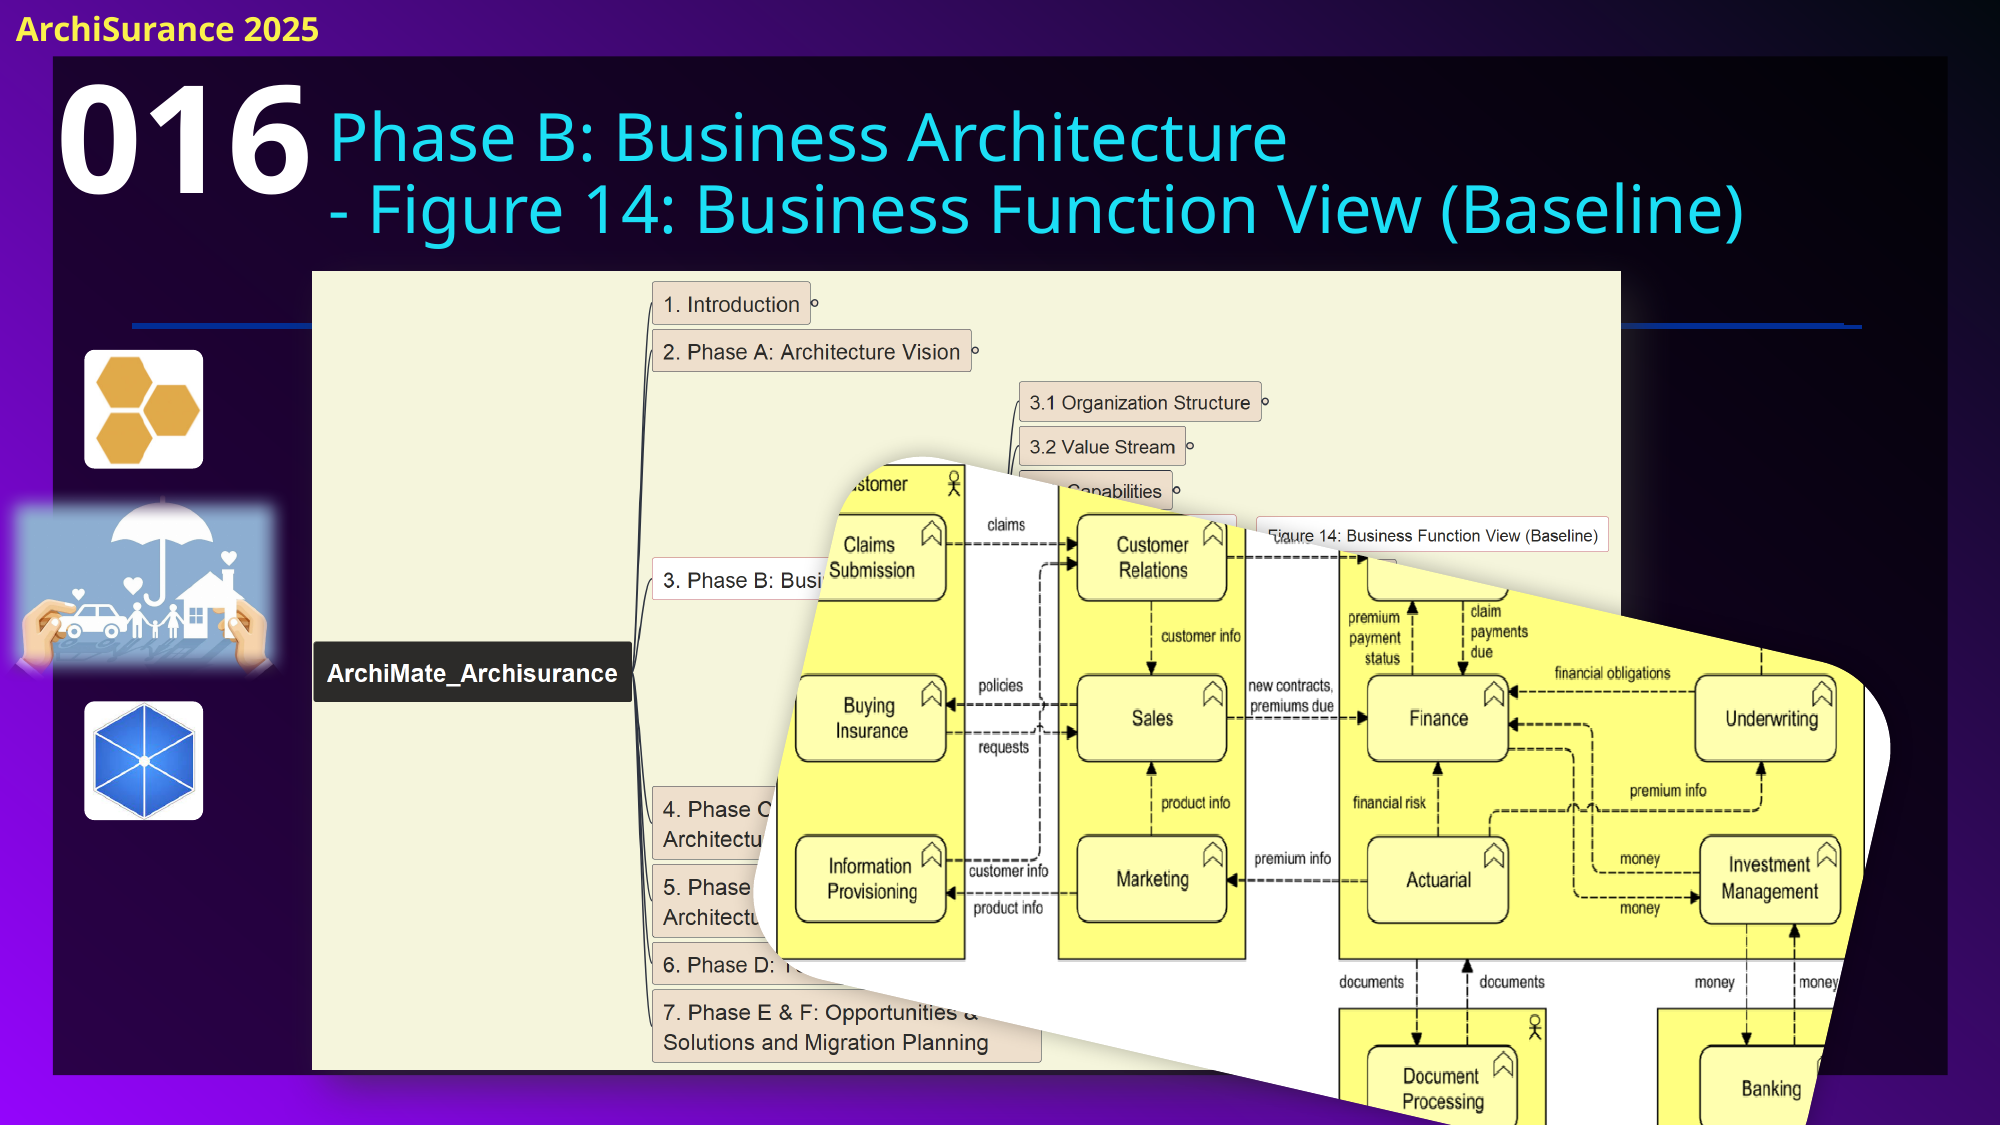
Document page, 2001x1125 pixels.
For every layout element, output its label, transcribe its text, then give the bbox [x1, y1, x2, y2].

picture [0, 486, 292, 684]
text_box ArchiSurance 2025 [1, 0, 335, 55]
title Phase B: Business Architecture - Figure 14: Business Function View (Baseline) [328, 95, 1863, 293]
picture [84, 701, 204, 821]
text_box 016 [41, 55, 329, 231]
picture [84, 349, 204, 469]
picture [312, 271, 1891, 1125]
